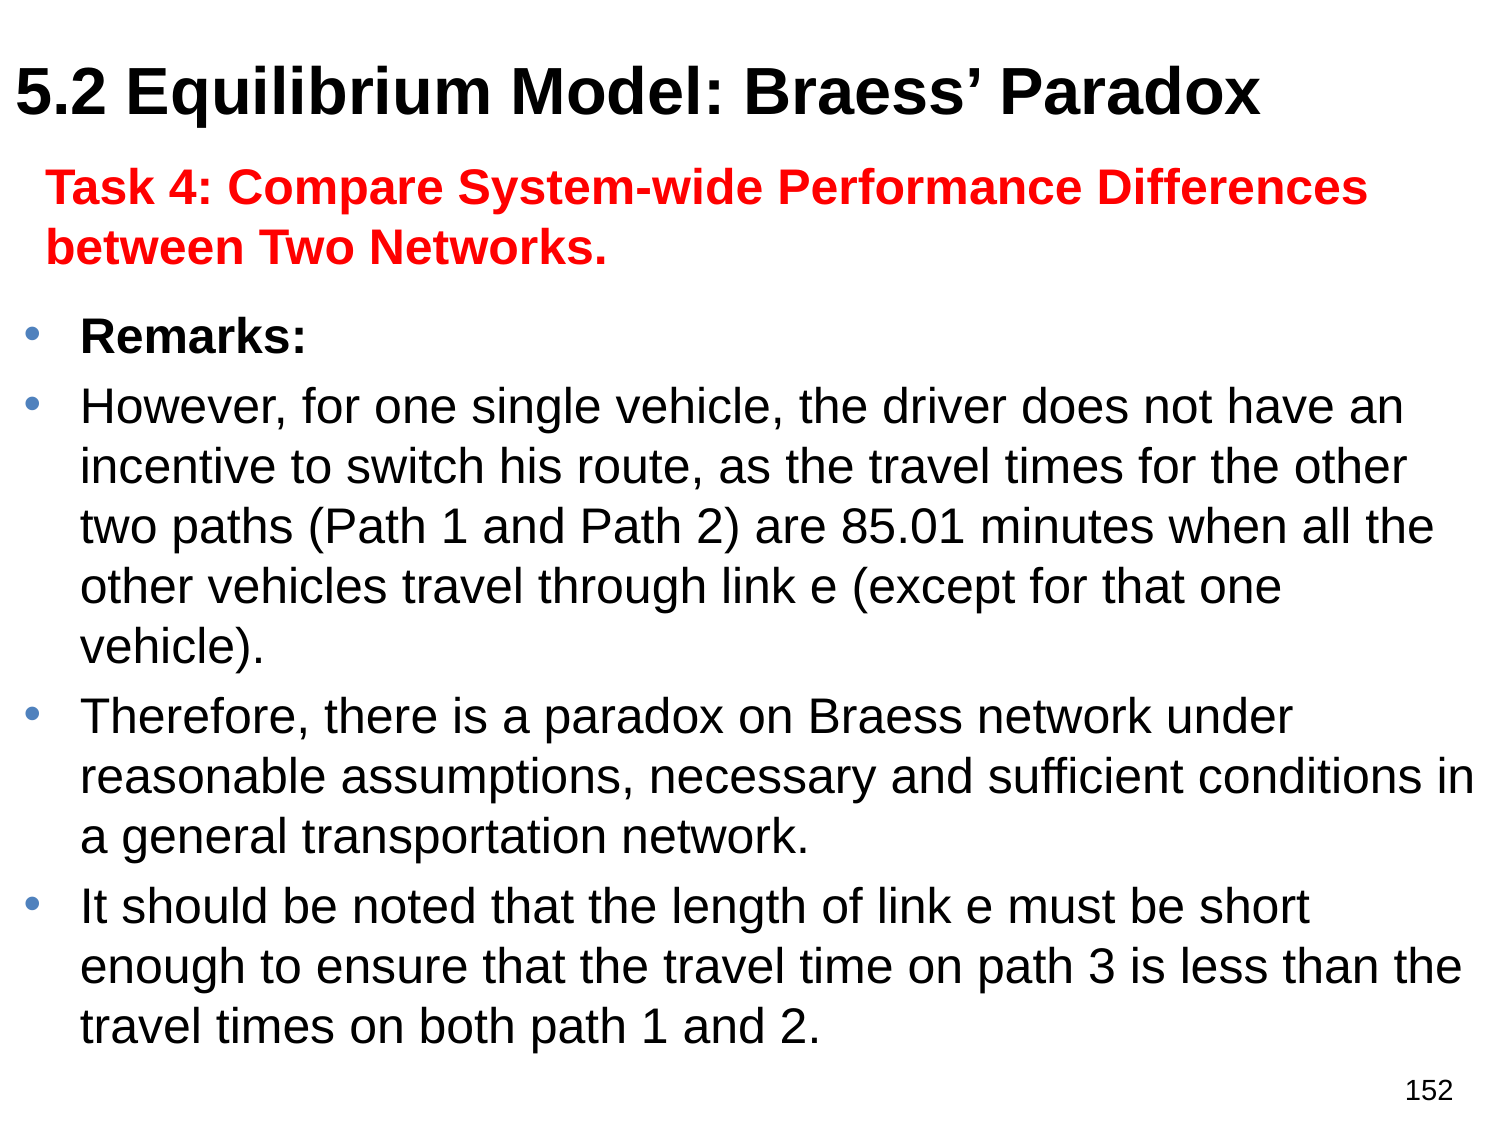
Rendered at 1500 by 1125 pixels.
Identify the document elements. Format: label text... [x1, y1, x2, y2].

text_box Remarks: However, for one single vehicle, the driver does not have an incentive to switch his route, as the travel times for the other two paths (Path 1 and Path 2) are 85.01 minutes when all the other vehicles travel through link e (except for that one vehicle). Therefore, there is a paradox on Braess network under reasonable assumptions, necessary and sufficient conditions in a general transportation network. It should be noted that the length of link e must be short enough to ensure that the travel time on path 3 is less than the travel times on both path 1 and 2. [8, 296, 1492, 1061]
text_box 5.2 Equilibrium Model: Braess’ Paradox [0, 4, 1500, 173]
text_box Task 4: Compare System-wide Performance Differences between Two Networks. [29, 112, 1440, 296]
text_box 152 [1390, 1063, 1482, 1124]
